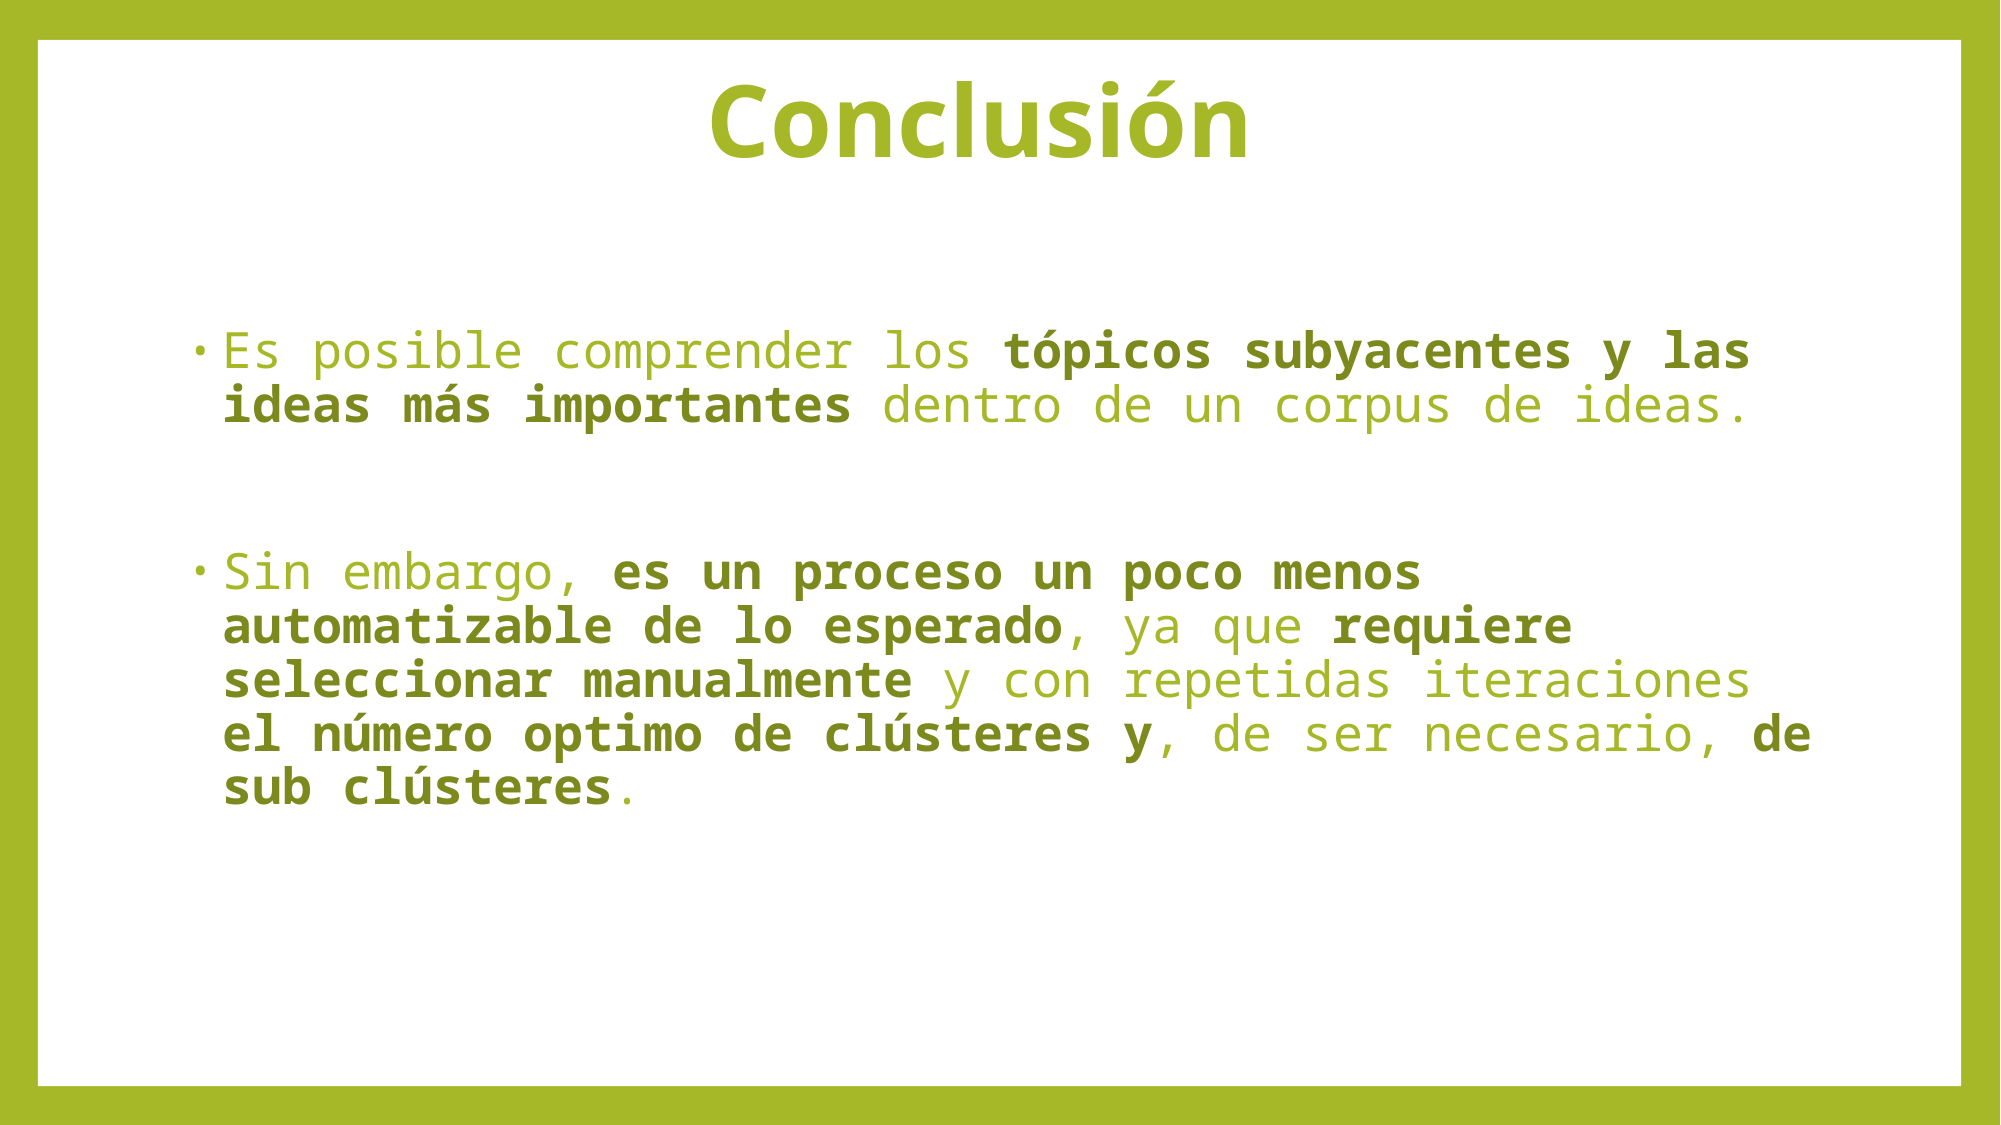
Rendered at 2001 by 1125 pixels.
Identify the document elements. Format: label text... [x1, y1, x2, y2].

list Es posible comprender los tópicos subyacentes y las ideas más importantes dentro de un corpus de ideas. Sin embargo, es un proceso un poco menos automatizable de lo esperado, ya que requiere seleccionar manualmente y con repetidas iteraciones el número optimo de clústeres y, de ser necesario, de sub clústeres. [170, 318, 1855, 1047]
title Conclusión [170, 13, 1791, 237]
